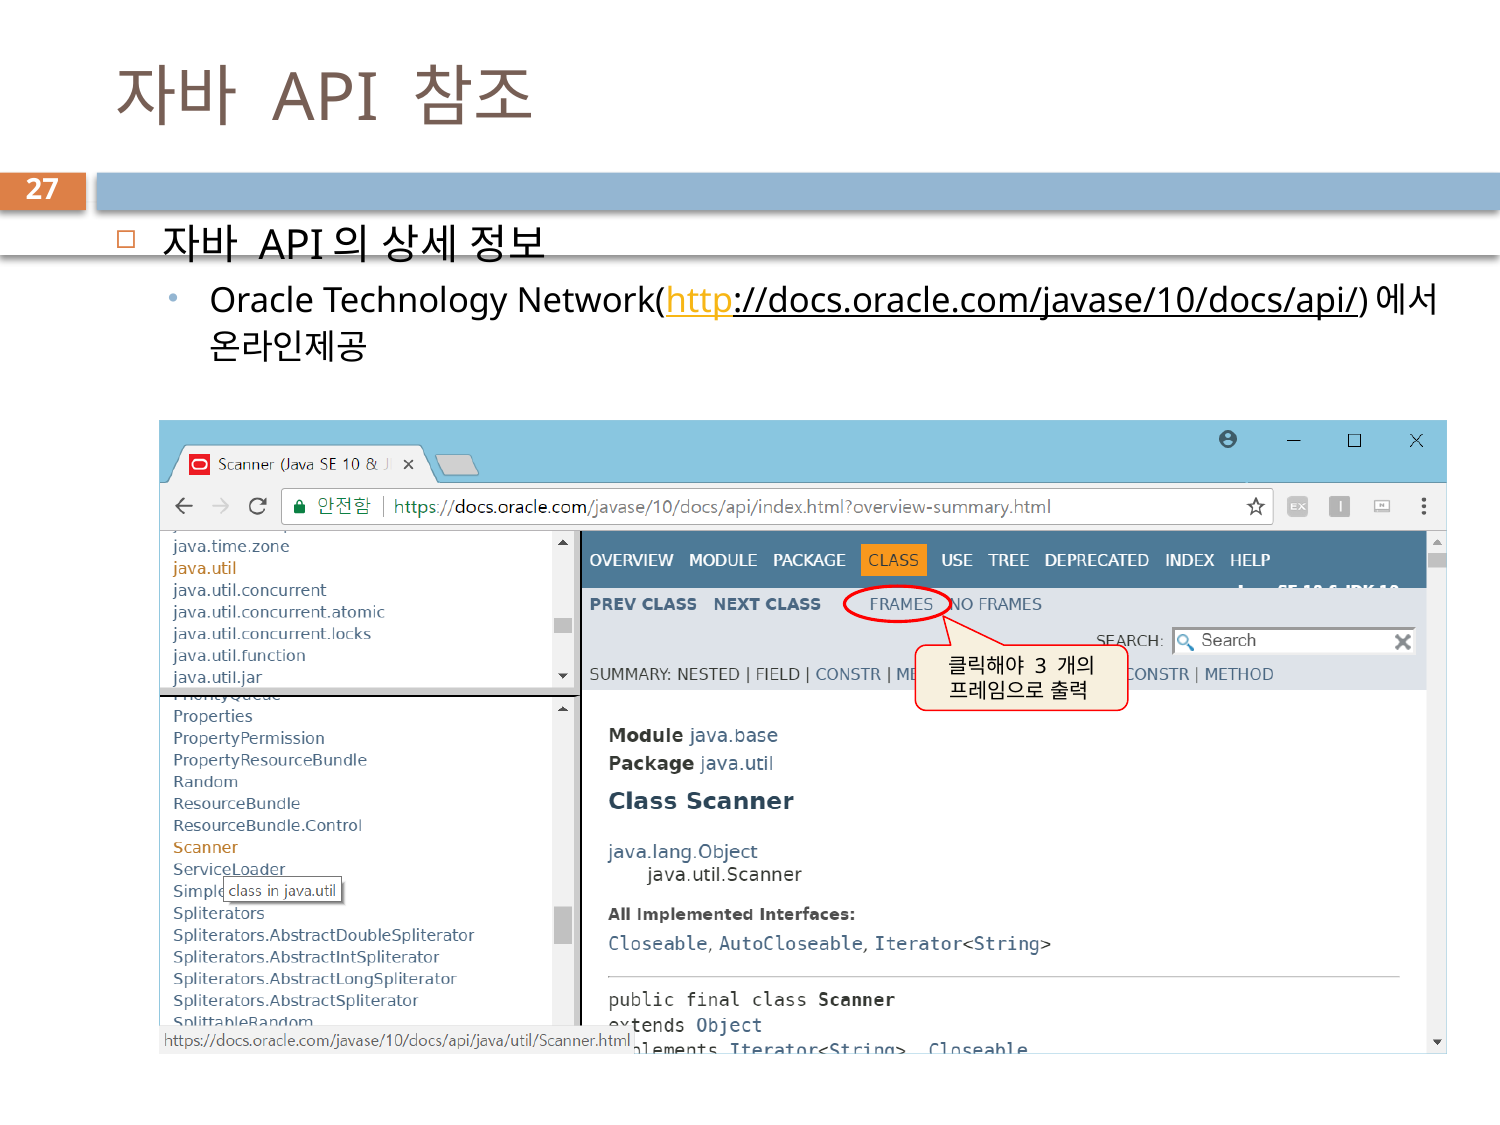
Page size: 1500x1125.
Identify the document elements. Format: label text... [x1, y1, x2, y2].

picture [159, 420, 1447, 1054]
text_box [0, 0, 1500, 75]
slide_number 27 [0, 170, 87, 211]
list 자바 API의 상세 정보 Oracle Technology Network(http://docs.oracle.com/javase/10/docs/api/)에서 온라인제공 [100, 210, 1483, 374]
title 자바 API 참조 [100, 75, 1438, 149]
